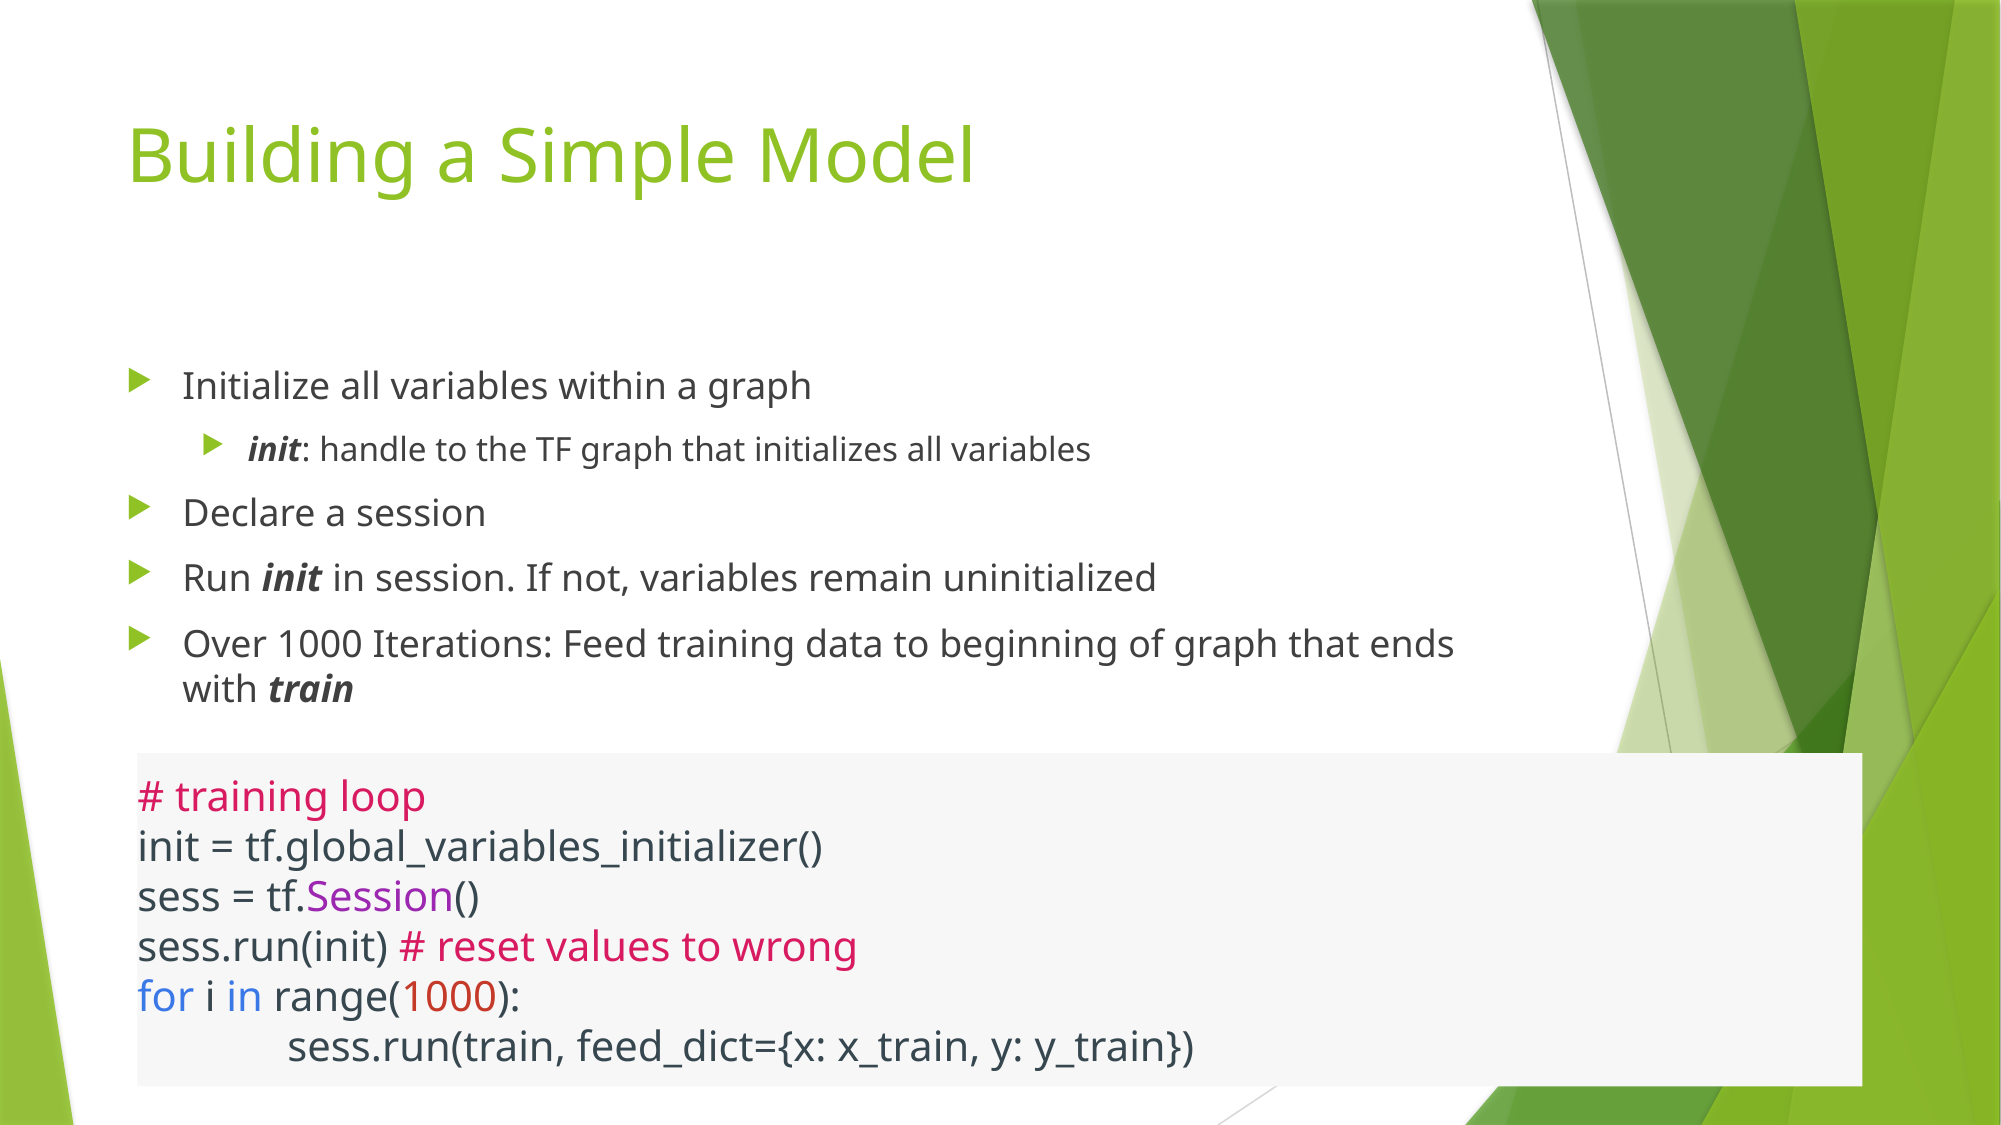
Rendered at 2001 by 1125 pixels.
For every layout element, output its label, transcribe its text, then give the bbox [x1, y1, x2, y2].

title Building a Simple Model [111, 99, 1522, 317]
list Initialize all variables within a graph init: handle to the TF graph that initializes all variables Declare a session Run init in session. If not, variables remain uninitialized Over 1000 Iterations: Feed training data to beginning of graph that ends with train [111, 354, 1522, 992]
text_box # training loop init = tf.global_variables_initializer() sess = tf.Session() sess.run(init) # reset values to wrong for i in range(1000): sess.run(train, feed_dict={x: x_train, y: y_train}) [137, 753, 1863, 1087]
